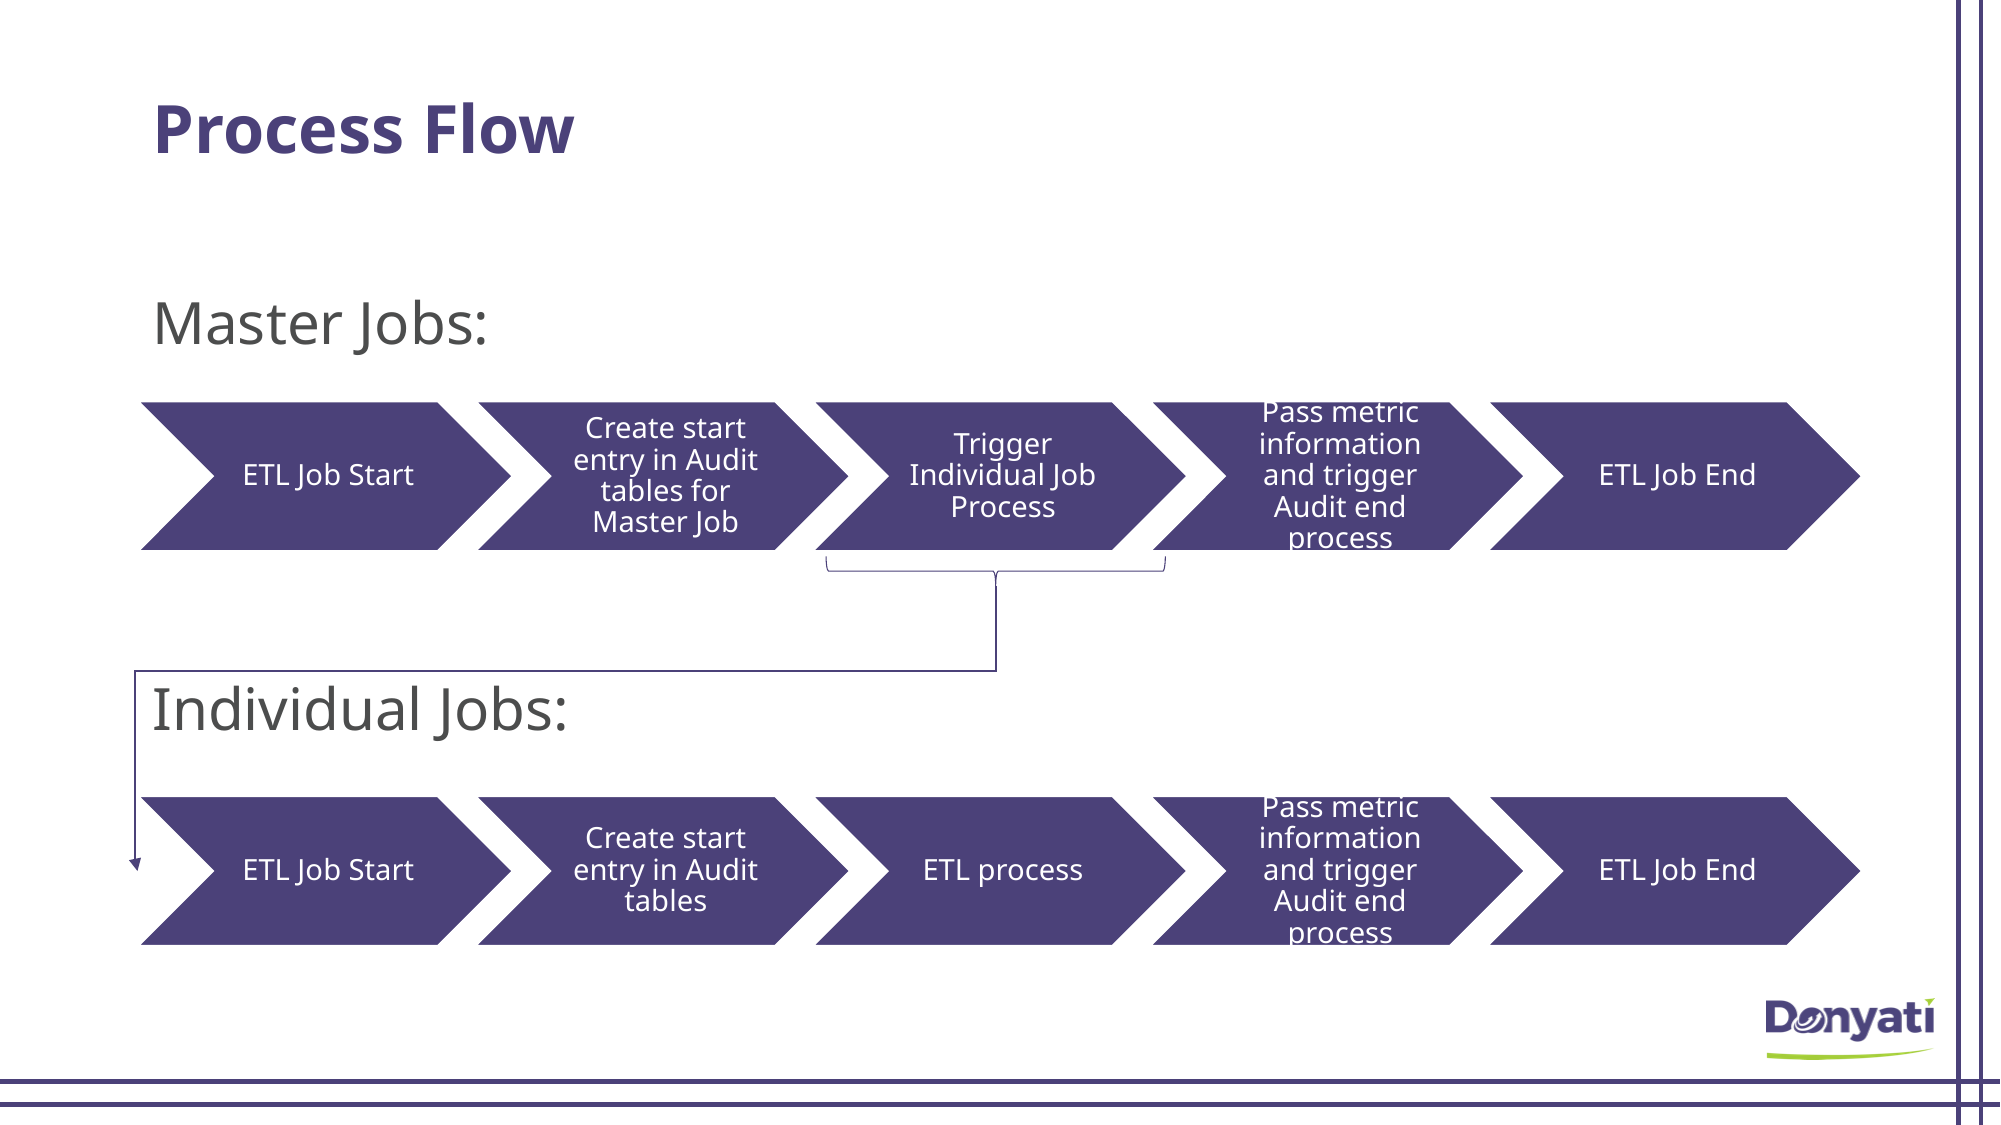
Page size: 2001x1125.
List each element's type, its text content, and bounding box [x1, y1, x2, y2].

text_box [137, 756, 424, 986]
picture [1766, 998, 1935, 1060]
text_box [137, 361, 424, 591]
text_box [710, 756, 1863, 986]
list Individual Jobs: [137, 672, 424, 756]
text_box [710, 361, 1863, 591]
title Process Flow [137, 67, 1863, 197]
text_box Master Jobs: [137, 286, 614, 361]
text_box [424, 299, 710, 1125]
